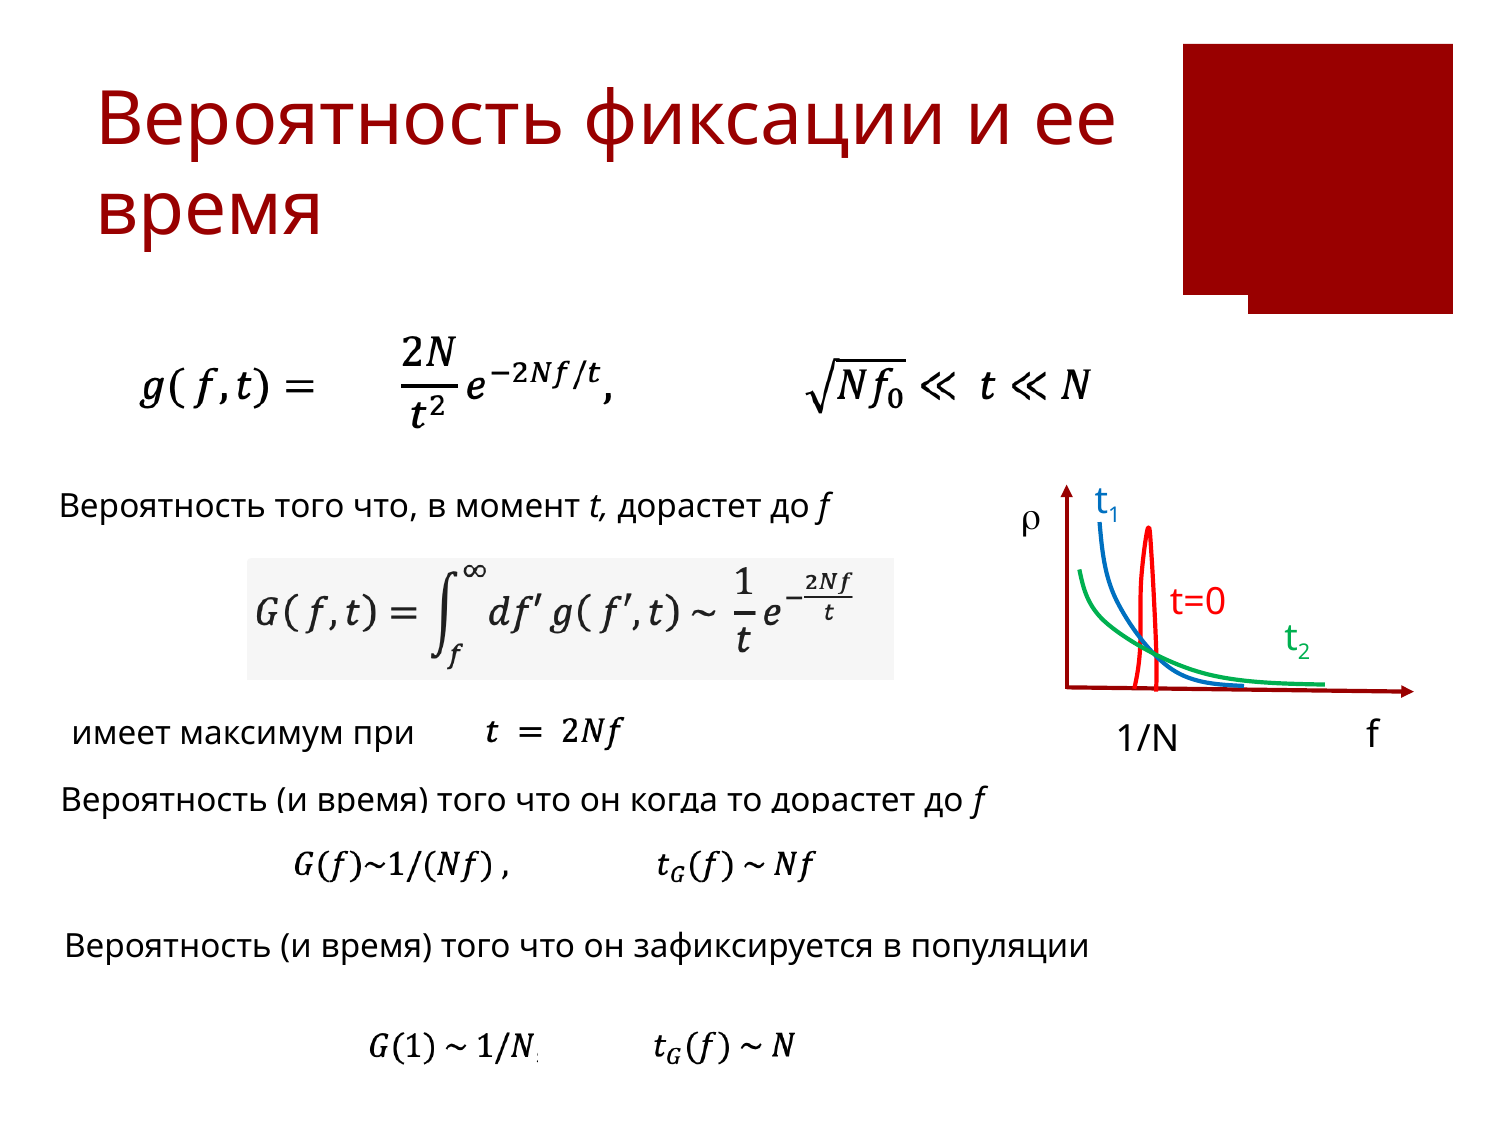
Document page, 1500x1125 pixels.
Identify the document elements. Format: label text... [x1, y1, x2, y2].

text_box имеет максимум при [56, 703, 431, 759]
picture [643, 1013, 803, 1073]
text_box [1005, 468, 1415, 768]
picture [358, 1013, 539, 1071]
picture [261, 812, 835, 903]
text_box Вероятность (и время) того что он когда то дорастет до f [45, 770, 1008, 826]
text_box Вероятность того что, в момент t, дорастет до f [43, 476, 853, 532]
text_box Вероятность (и время) того что он зафиксируется в популяции [49, 917, 1107, 972]
title Вероятность фиксации и ее время [79, 70, 1148, 258]
picture [475, 708, 631, 768]
picture [90, 294, 1248, 448]
picture [215, 508, 895, 680]
